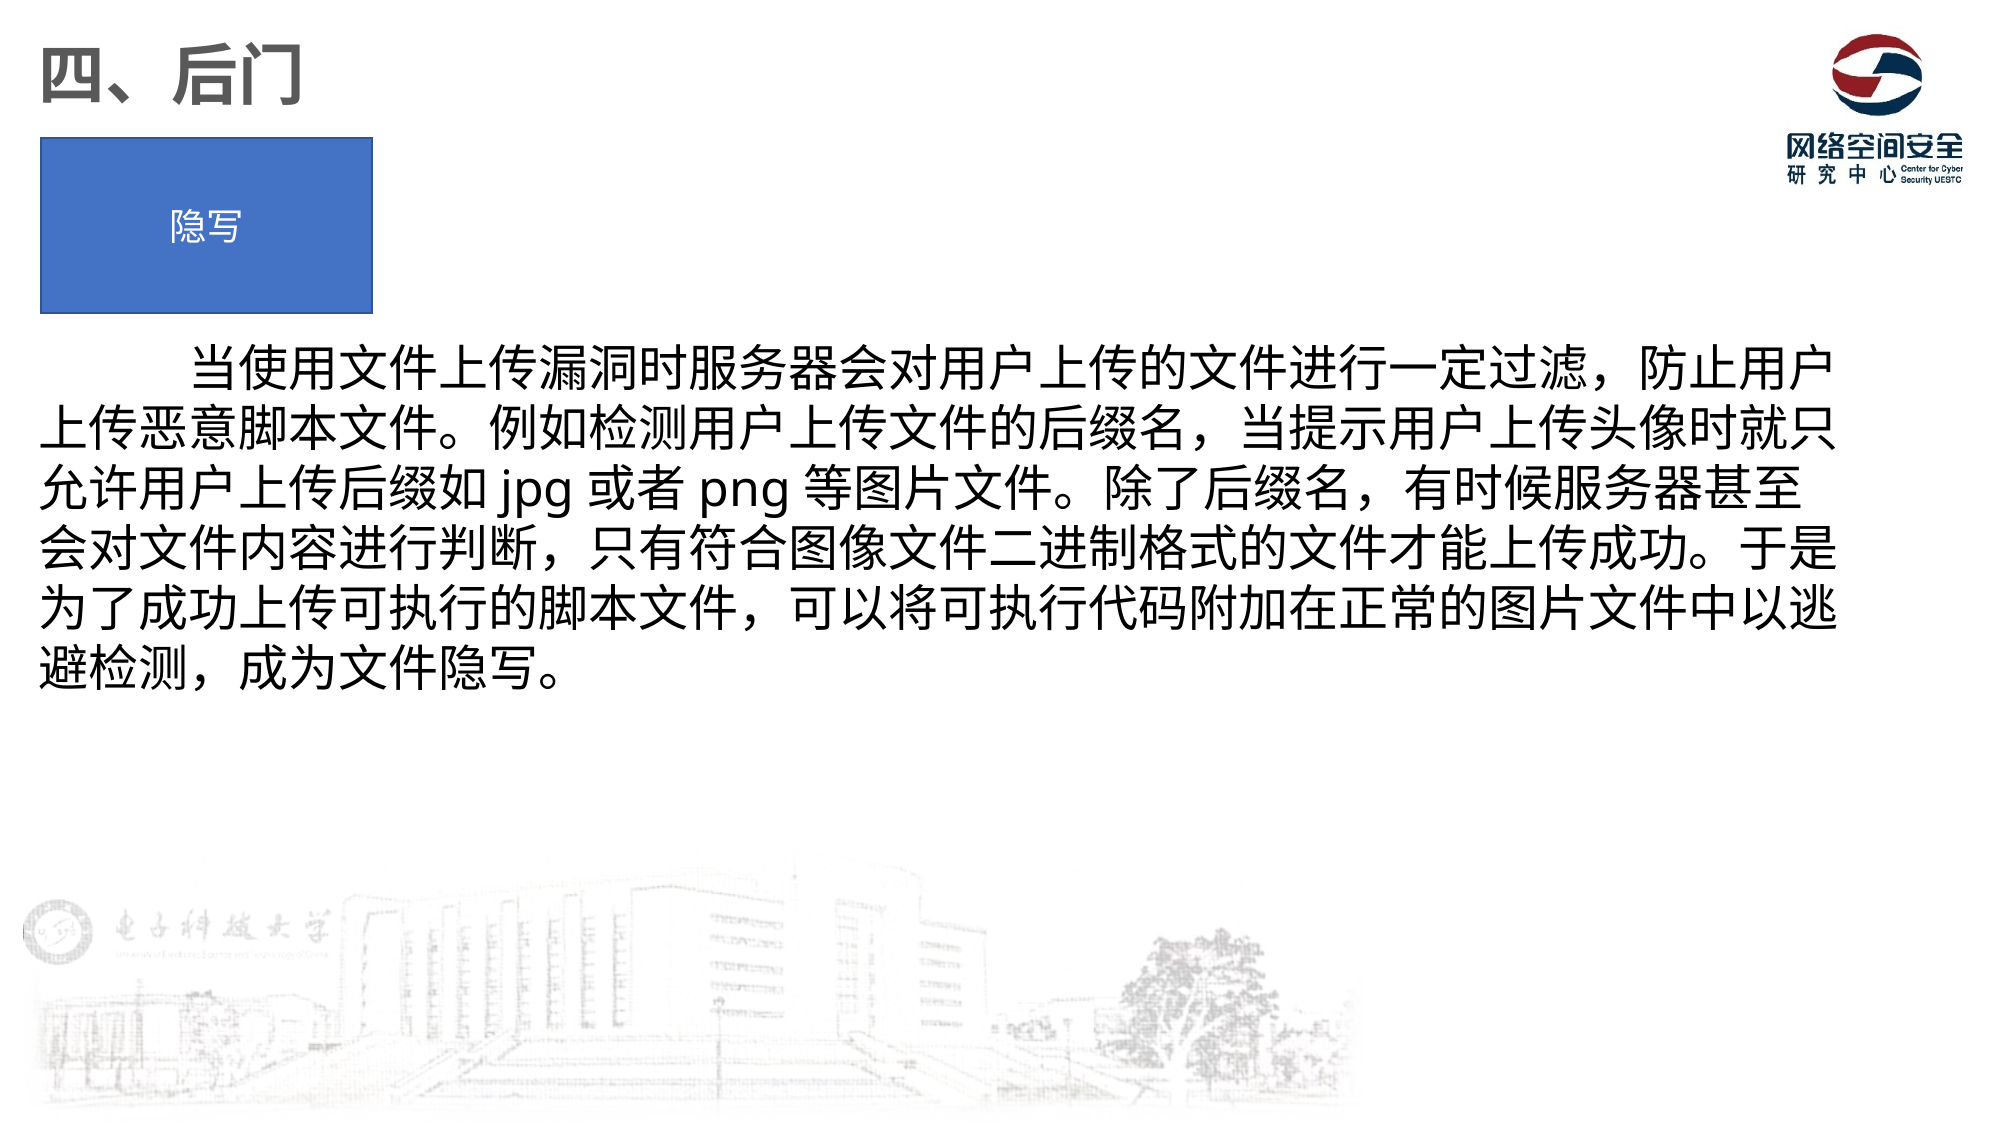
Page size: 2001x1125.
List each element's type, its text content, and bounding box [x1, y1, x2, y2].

text_box 隐写 [40, 137, 373, 314]
picture [1787, 26, 1963, 191]
text_box 当使用文件上传漏洞时服务器会对用户上传的文件进行一定过滤，防止用户上传恶意脚本文件。例如检测用户上传文件的后缀名，当提示用户上传头像时就只允许用户上传后缀如jpg或者png等图片文件。除了后缀名，有时候服务器甚至会对文件内容进行判断，只有符合图像文件二进制格式的文件才能上传成功。于是为了成功上传可执行的脚本文件，可以将可执行代码附加在正常的图片文件中以逃避检测，成为文件隐写。 [23, 329, 1856, 705]
text_box 四、后门 [23, 25, 1678, 121]
